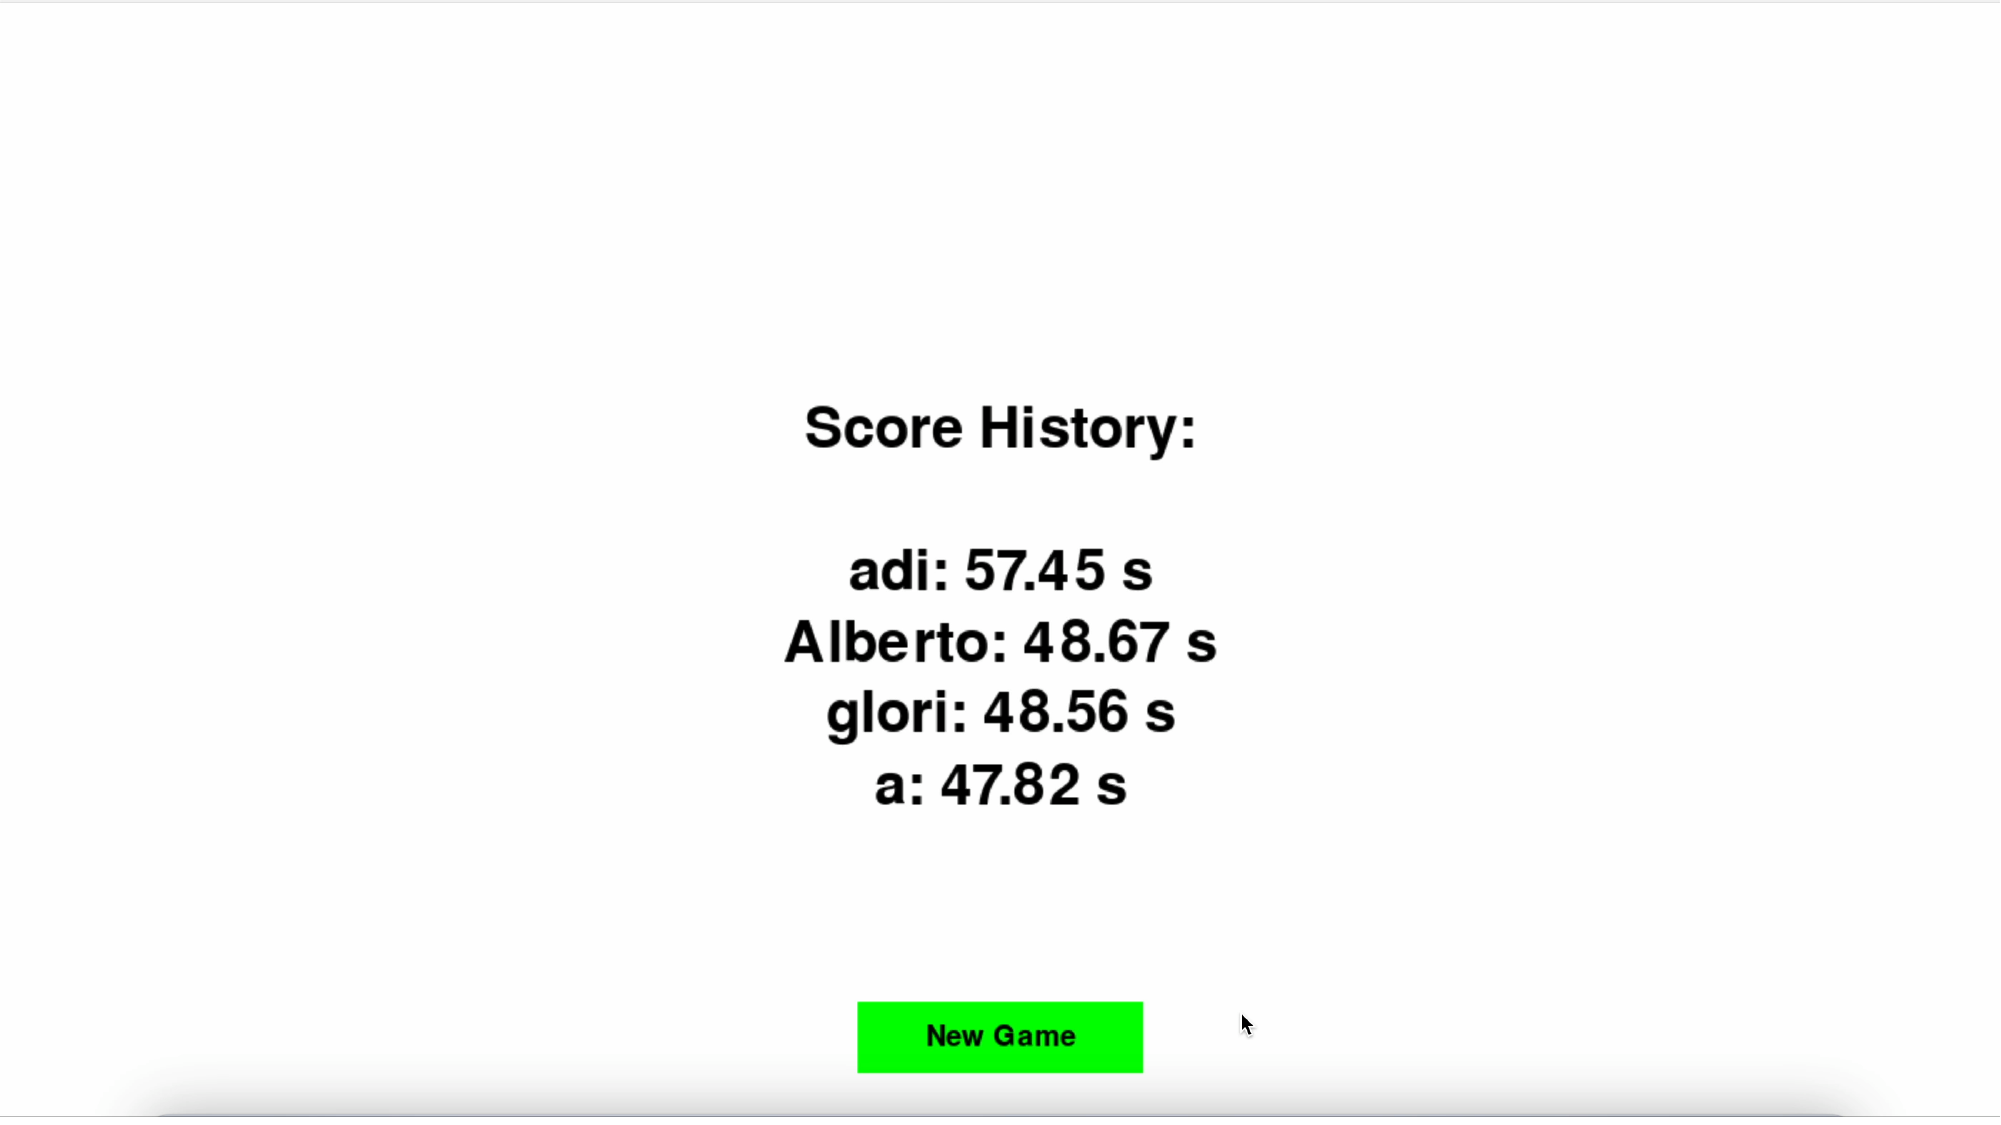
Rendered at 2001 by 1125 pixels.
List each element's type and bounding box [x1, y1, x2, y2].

text_box [0, 0, 2000, 1118]
